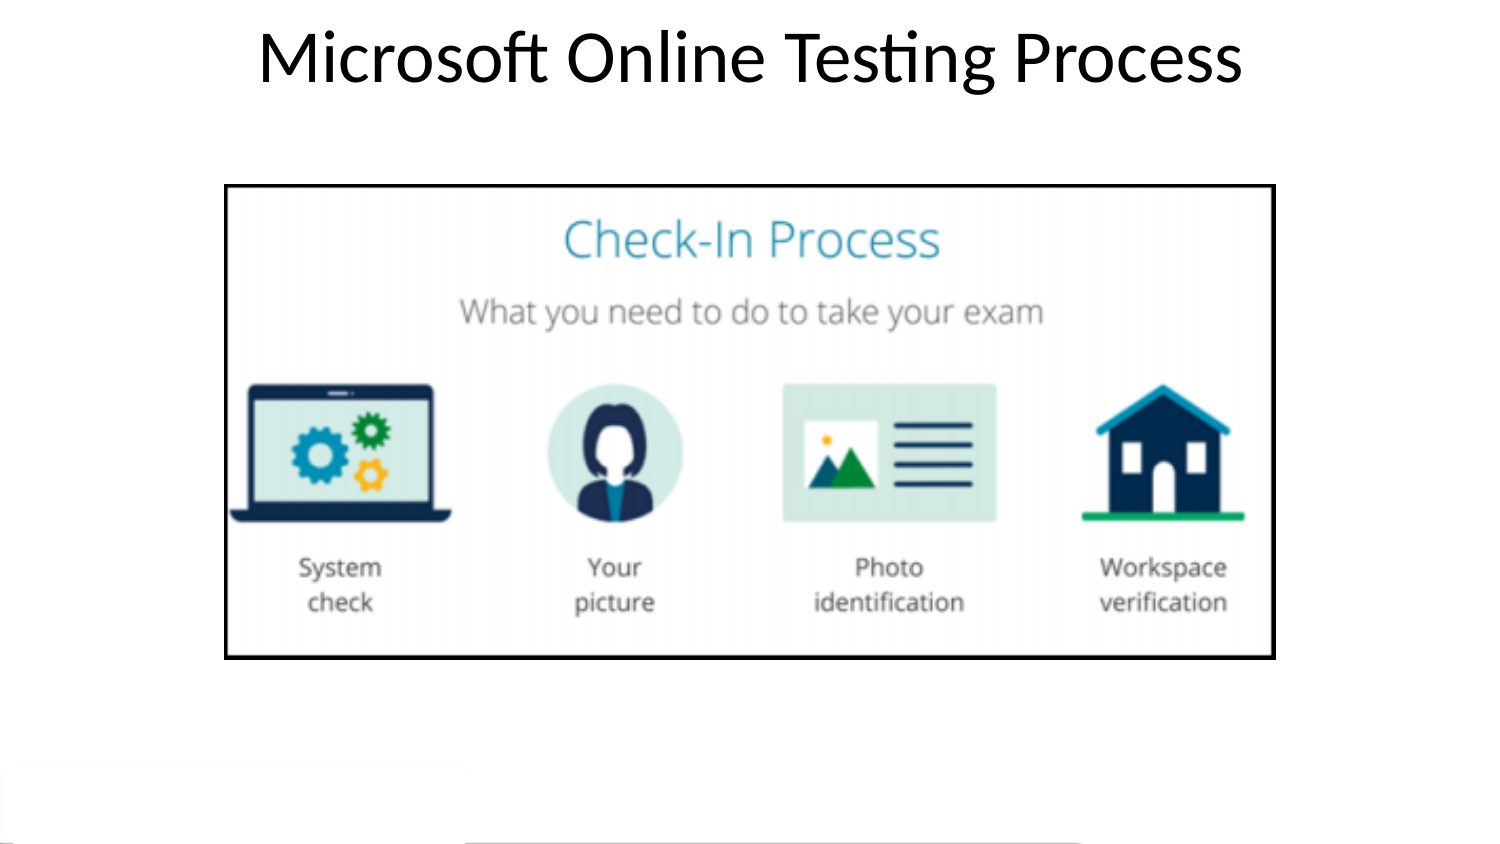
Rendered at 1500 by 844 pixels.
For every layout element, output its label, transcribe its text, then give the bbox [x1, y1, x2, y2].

picture [0, 0, 1500, 844]
title Microsoft Online Testing Process [132, 0, 1371, 92]
